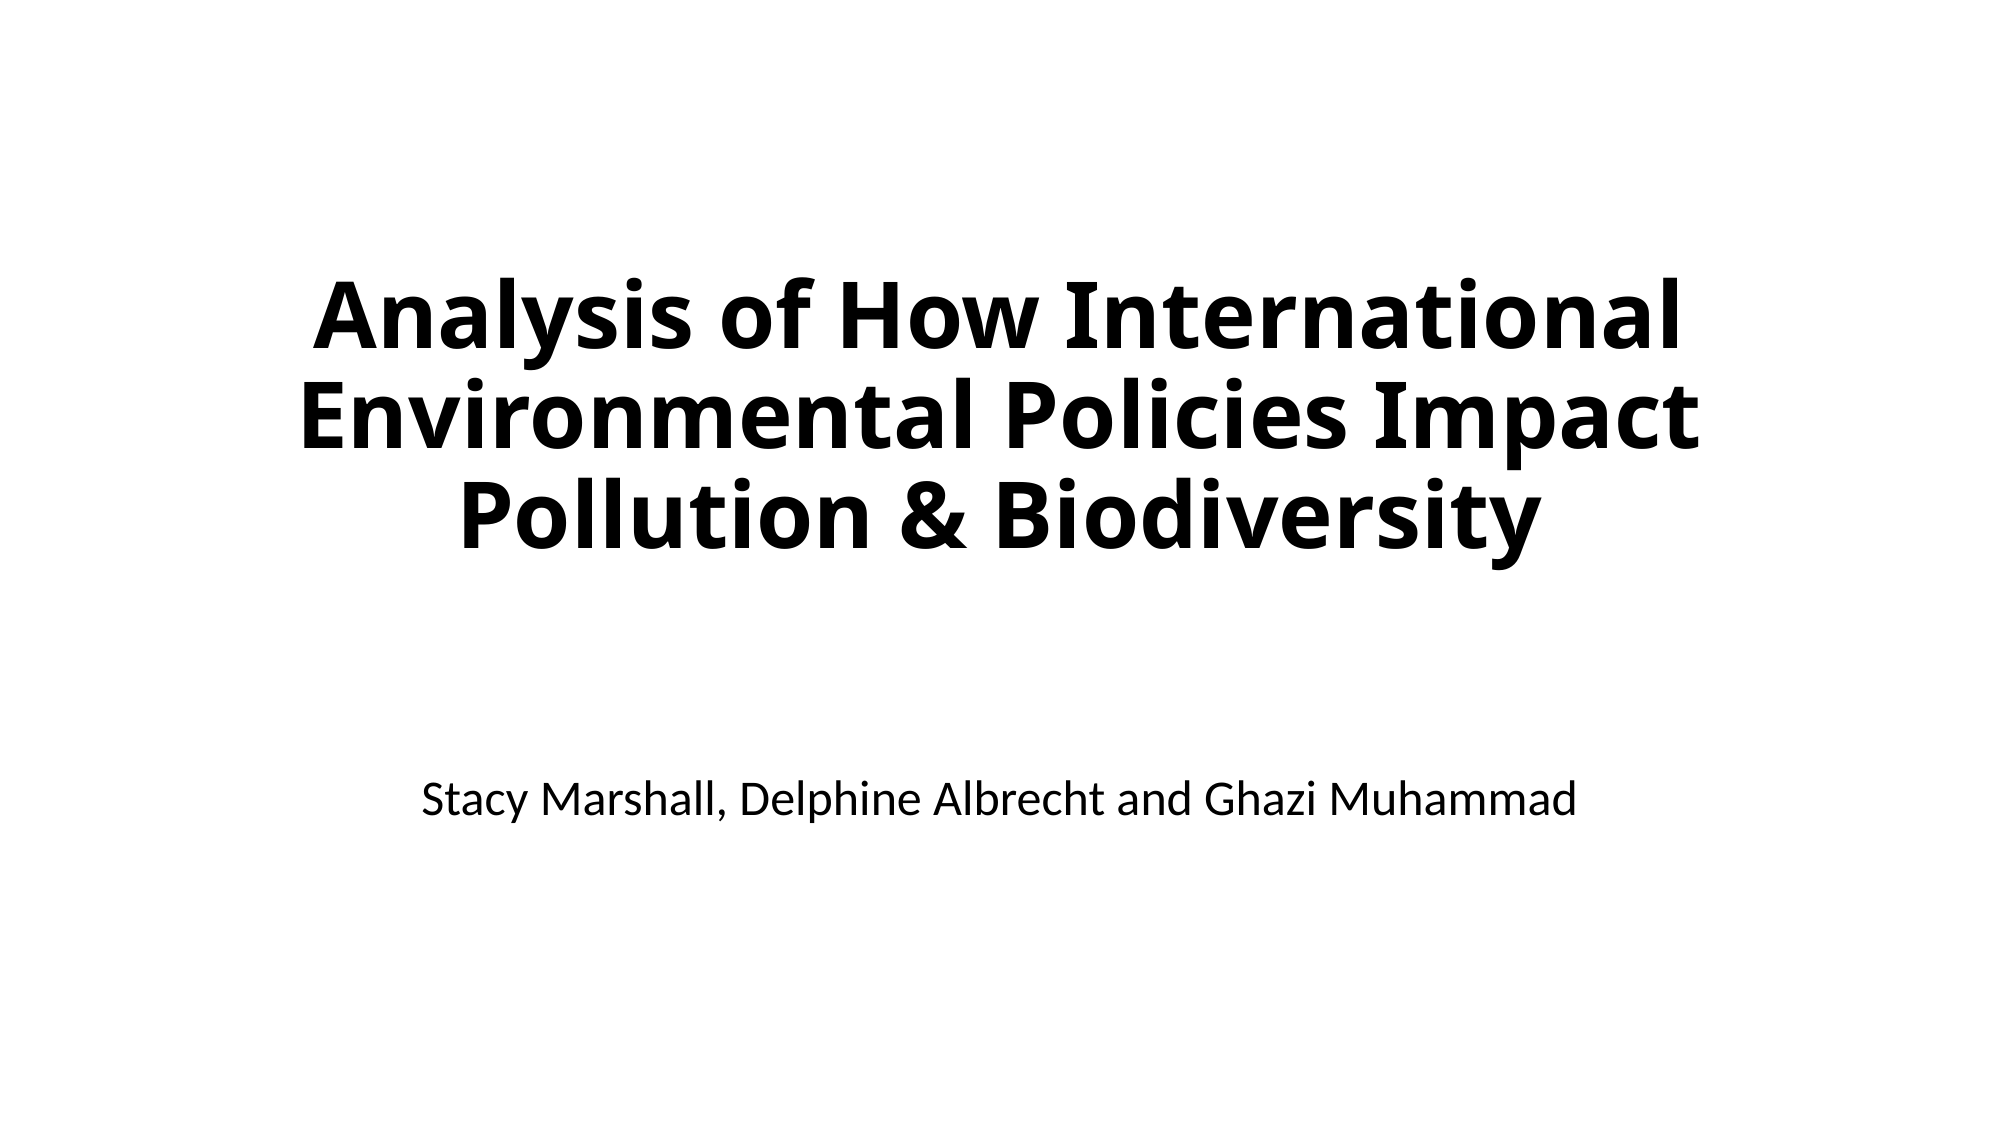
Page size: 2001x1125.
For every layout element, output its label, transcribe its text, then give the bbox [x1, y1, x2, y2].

subtitle Stacy Marshall, Delphine Albrecht and Ghazi Muhammad [249, 764, 1750, 1037]
title Analysis of How International Environmental Policies Impact Pollution & Biodiversity [249, 184, 1750, 576]
